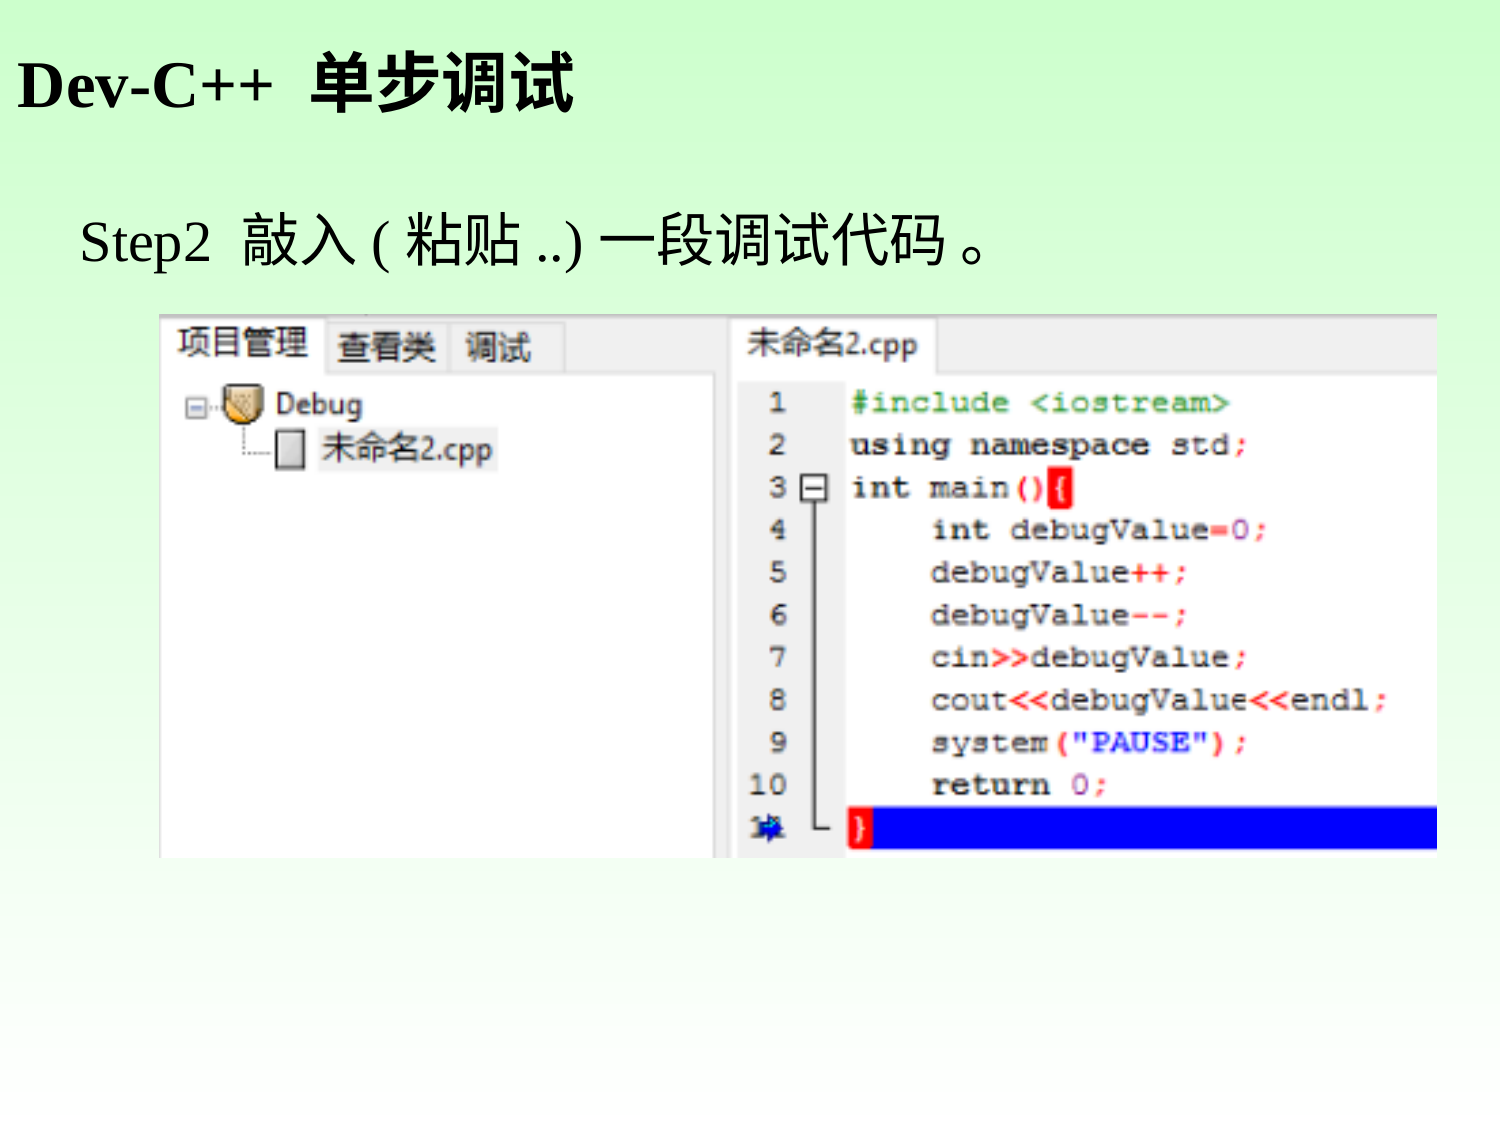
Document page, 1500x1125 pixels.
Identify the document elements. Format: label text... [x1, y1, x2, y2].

text_box Dev-C++ 单步调试 [3, 33, 1386, 115]
picture [159, 314, 1437, 859]
text_box Step2 敲入(粘贴..)一段调试代码 。 [64, 196, 1471, 350]
